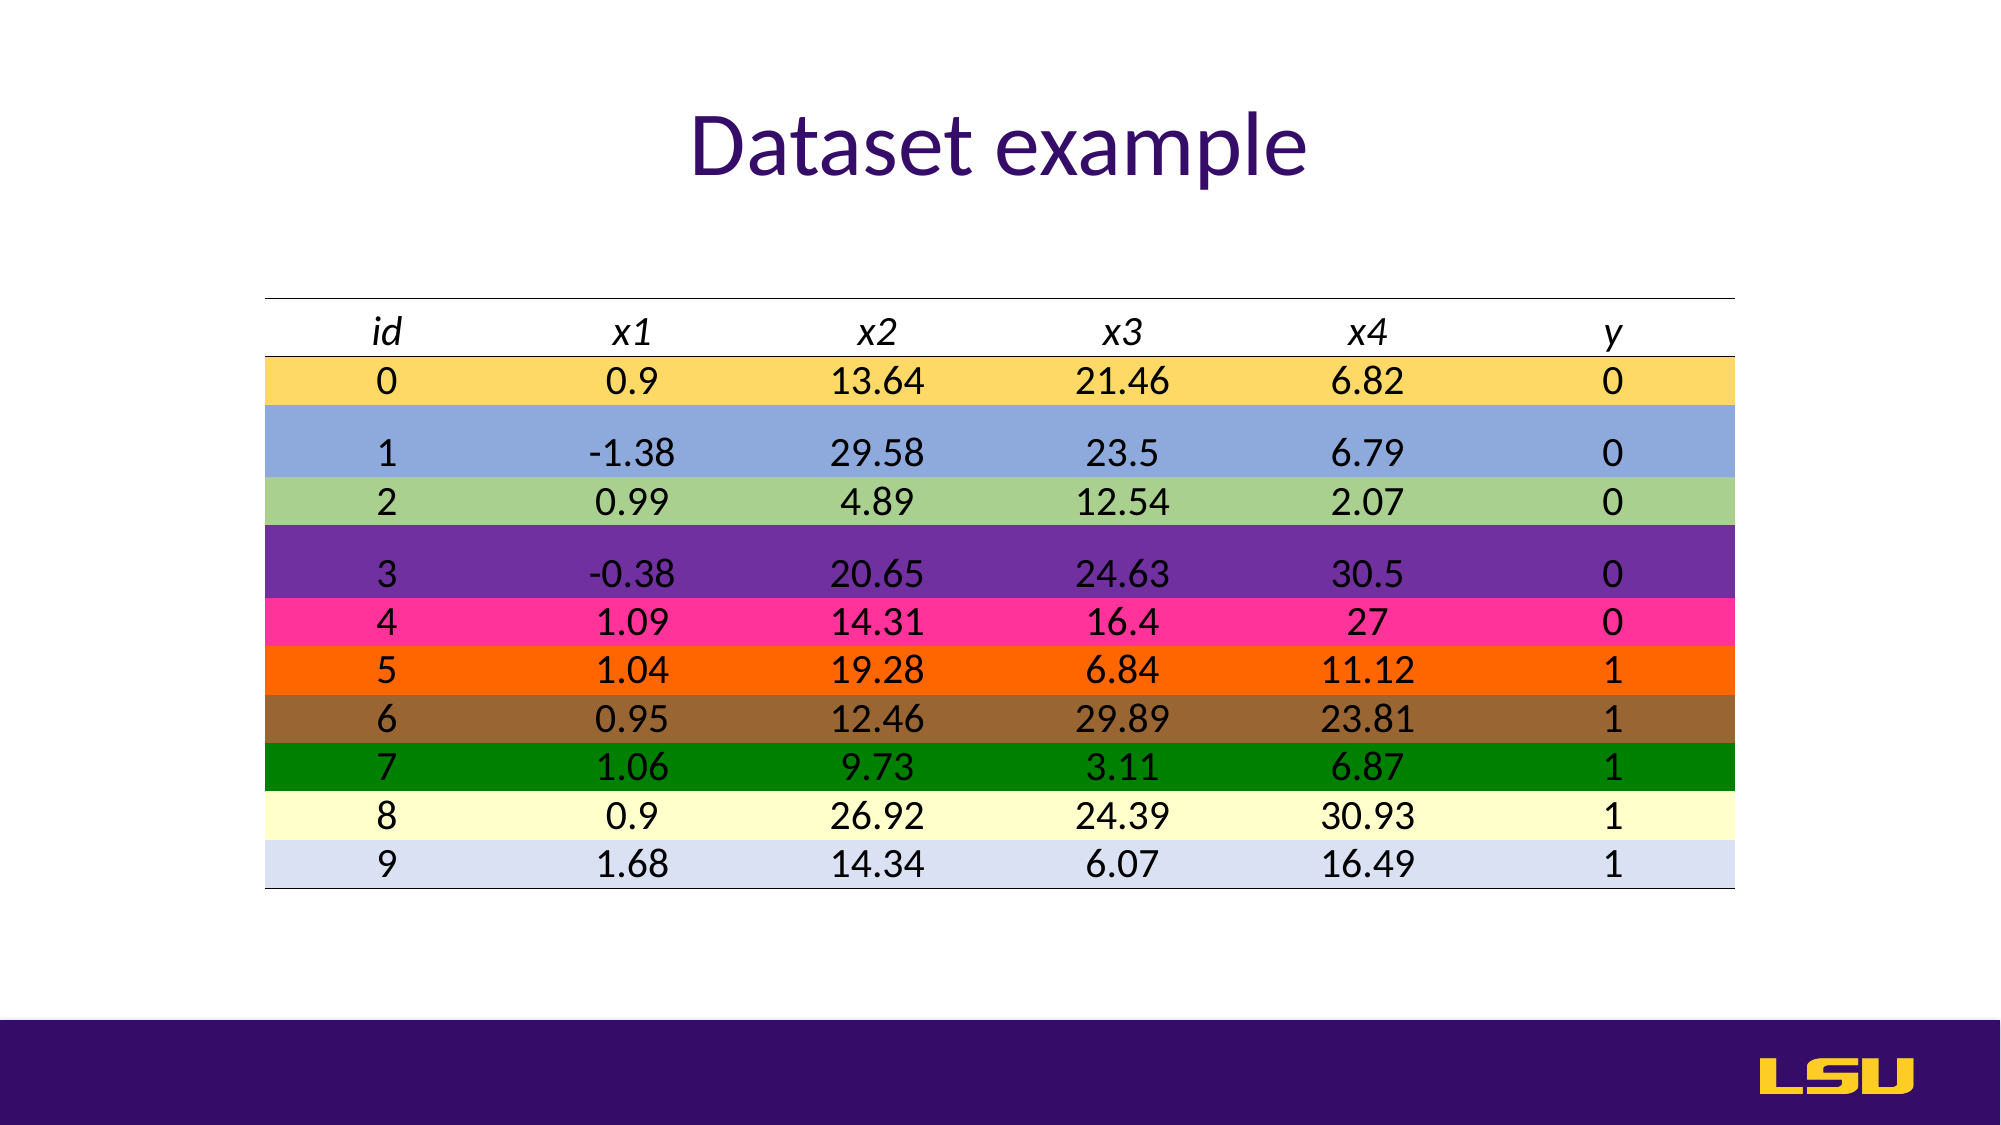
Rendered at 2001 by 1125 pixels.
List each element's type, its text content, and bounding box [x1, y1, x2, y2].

title Dataset example [99, 45, 1900, 233]
table_header x1 [510, 299, 755, 356]
table_cell 0.9 [510, 357, 755, 405]
table_cell 11.12 [1245, 646, 1490, 695]
table_cell -1.38 [510, 405, 755, 477]
table_cell 0.99 [510, 477, 755, 525]
table_cell 14.34 [755, 840, 1000, 888]
table_cell 8 [265, 791, 510, 840]
table_cell 14.31 [755, 598, 1000, 646]
table_cell 9.73 [755, 743, 1000, 791]
table_cell 1 [1490, 791, 1735, 840]
table_cell 30.93 [1245, 791, 1490, 840]
table_cell 30.5 [1245, 525, 1490, 598]
table_cell 20.65 [755, 525, 1000, 598]
table_cell 1 [1490, 840, 1735, 888]
table_cell 13.64 [755, 357, 1000, 405]
table_cell 5 [265, 646, 510, 695]
table_cell 1 [1490, 646, 1735, 695]
table_cell 1.09 [510, 598, 755, 646]
table_cell 7 [265, 743, 510, 791]
table_cell 6.87 [1245, 743, 1490, 791]
table_cell 6.82 [1245, 357, 1490, 405]
table_cell 4 [265, 598, 510, 646]
table_cell -0.38 [510, 525, 755, 598]
table_cell 1 [1490, 695, 1735, 743]
table_cell 0 [1490, 405, 1735, 477]
table_cell 12.54 [1000, 477, 1245, 525]
table_cell 1.06 [510, 743, 755, 791]
table_cell 0 [1490, 357, 1735, 405]
table_cell 0 [1490, 477, 1735, 525]
table_cell 2.07 [1245, 477, 1490, 525]
table_cell 1 [1490, 743, 1735, 791]
table_cell 29.58 [755, 405, 1000, 477]
table_cell 24.39 [1000, 791, 1245, 840]
table_cell 4.89 [755, 477, 1000, 525]
table_cell 3.11 [1000, 743, 1245, 791]
table_cell 21.46 [1000, 357, 1245, 405]
table_cell 0.9 [510, 791, 755, 840]
table_cell 6.84 [1000, 646, 1245, 695]
table_cell 1 [265, 405, 510, 477]
table_cell 24.63 [1000, 525, 1245, 598]
table_cell 19.28 [755, 646, 1000, 695]
table_cell 16.49 [1245, 840, 1490, 888]
table_cell 2 [265, 477, 510, 525]
table_cell 3 [265, 525, 510, 598]
table_cell 0 [1490, 525, 1735, 598]
table_cell 0.95 [510, 695, 755, 743]
table_cell 6.79 [1245, 405, 1490, 477]
table_cell 6.07 [1000, 840, 1245, 888]
table_header x3 [1000, 299, 1245, 356]
table_cell 26.92 [755, 791, 1000, 840]
table_header id [265, 299, 510, 356]
table_cell 1.68 [510, 840, 755, 888]
table_cell 0 [1490, 598, 1735, 646]
table_header y [1490, 299, 1735, 356]
table_cell 23.5 [1000, 405, 1245, 477]
table_cell 29.89 [1000, 695, 1245, 743]
table_cell 12.46 [755, 695, 1000, 743]
table_cell 16.4 [1000, 598, 1245, 646]
table_header x2 [755, 299, 1000, 356]
table_cell 1.04 [510, 646, 755, 695]
table_header x4 [1245, 299, 1490, 356]
table_cell 9 [265, 840, 510, 888]
table_cell 27 [1245, 598, 1490, 646]
table_cell 6 [265, 695, 510, 743]
table_cell 23.81 [1245, 695, 1490, 743]
table_cell 0 [265, 357, 510, 405]
